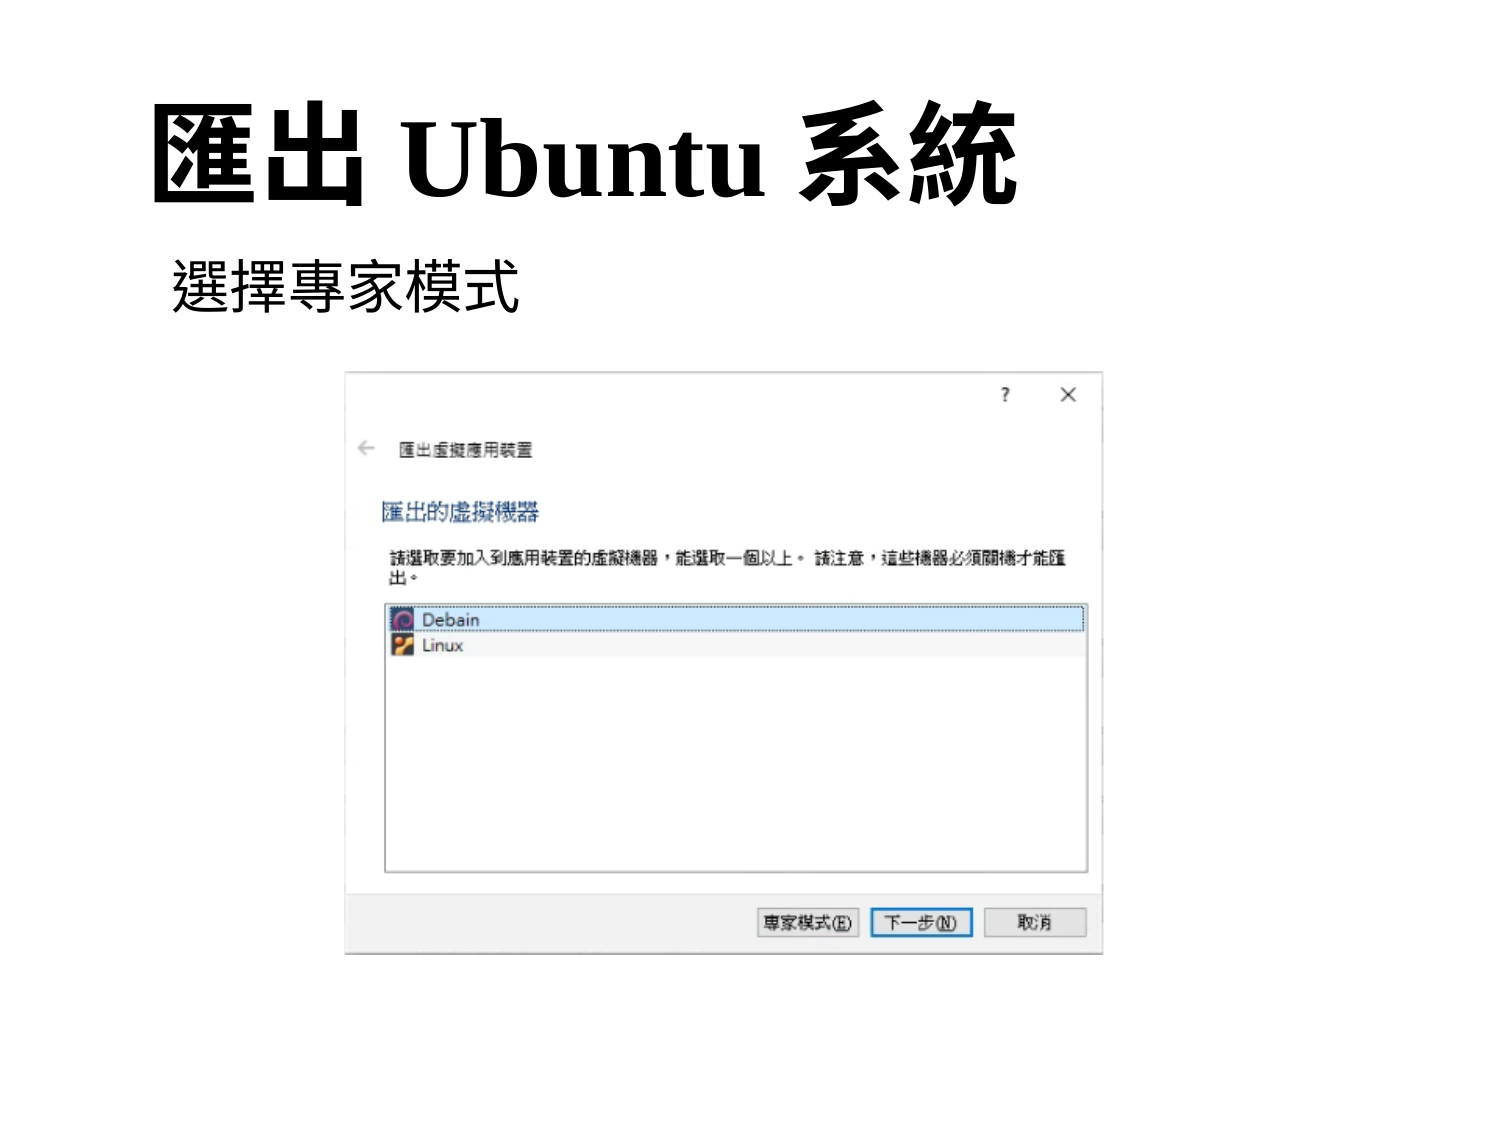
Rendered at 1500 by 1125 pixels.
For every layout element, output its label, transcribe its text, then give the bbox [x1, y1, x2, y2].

text_box 匯出Ubuntu系統 [132, 76, 1035, 227]
picture [344, 371, 1104, 955]
text_box 選擇專家模式 [156, 242, 537, 328]
